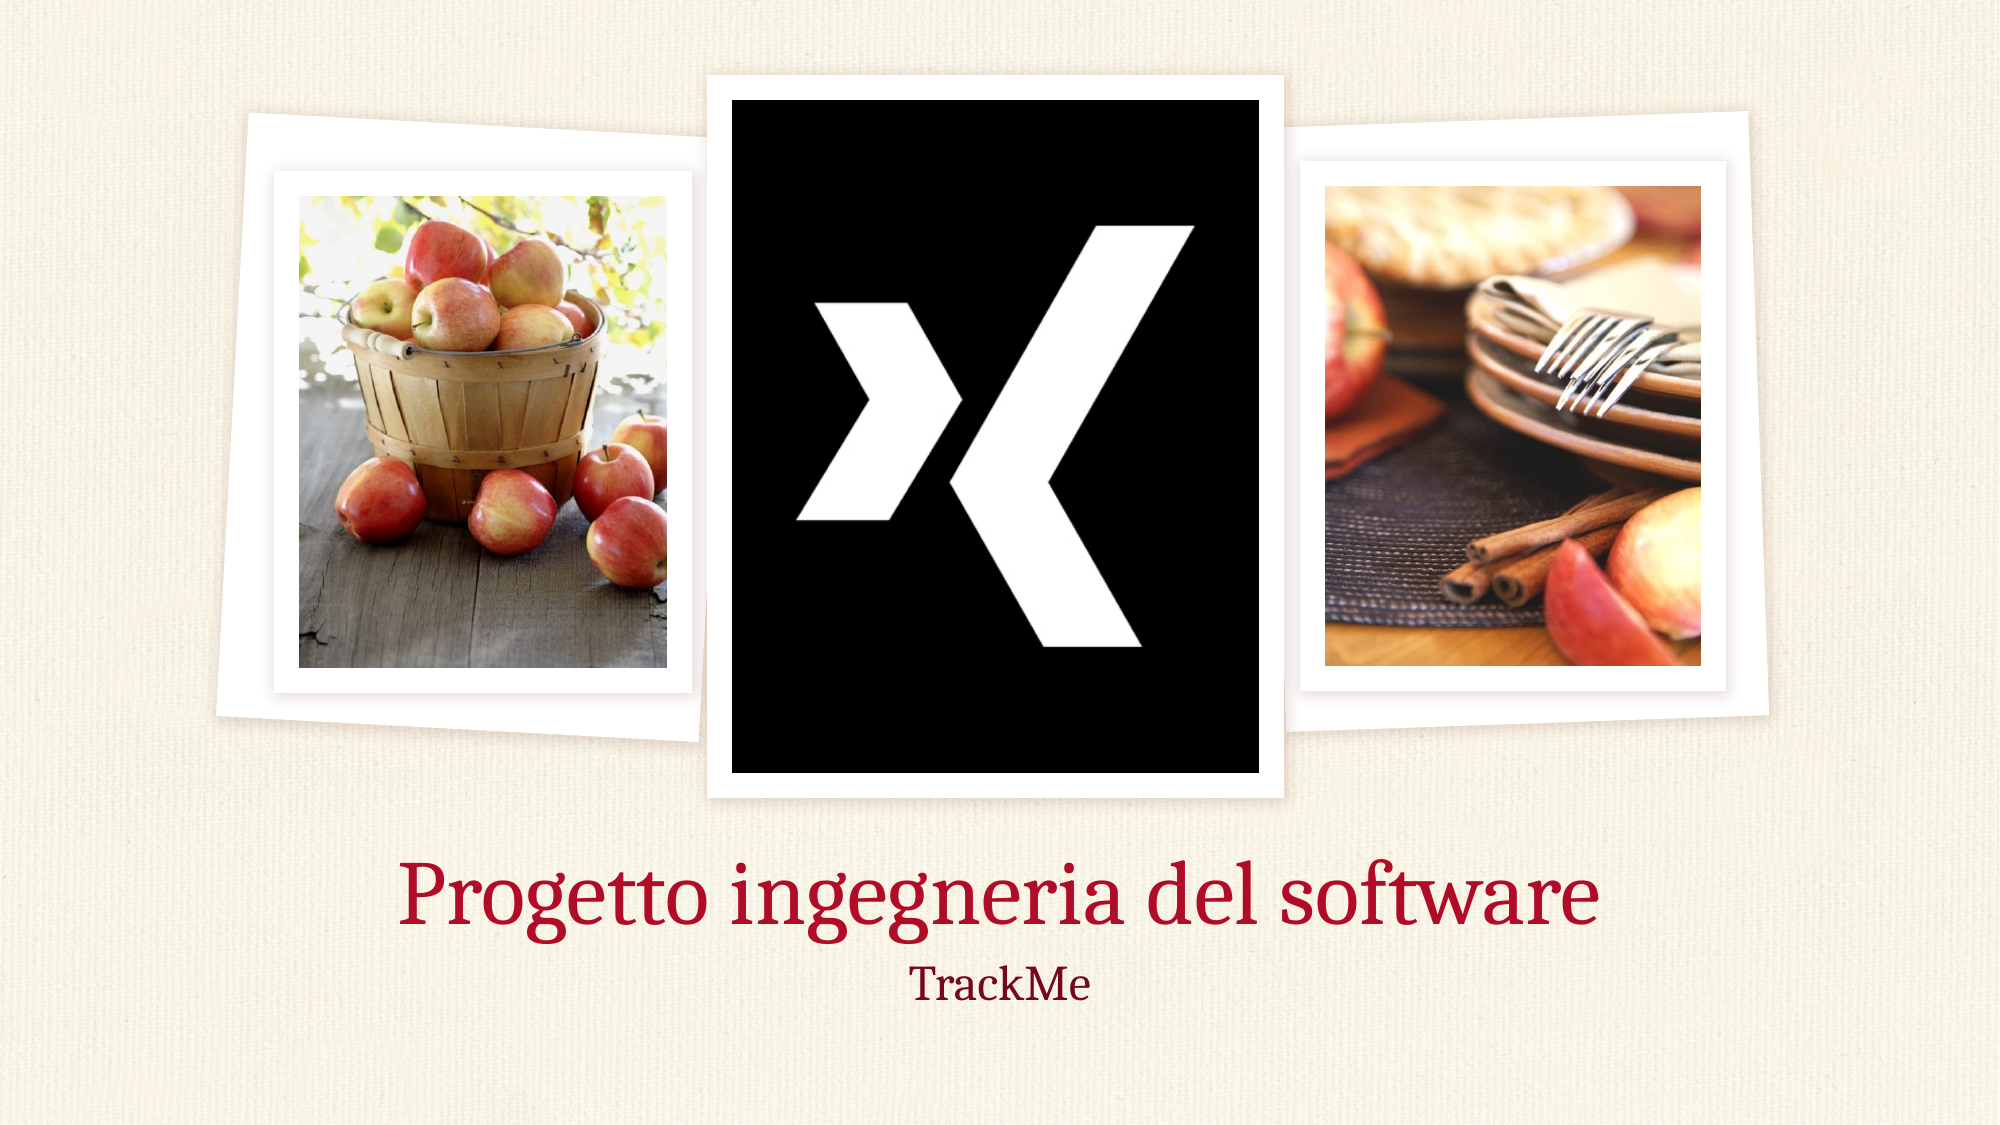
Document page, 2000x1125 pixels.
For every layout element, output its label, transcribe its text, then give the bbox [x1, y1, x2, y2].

picture [0, 0, 2000, 1125]
title Progetto ingegneria del software [249, 794, 1750, 950]
subtitle TrackMe [249, 950, 1750, 1025]
